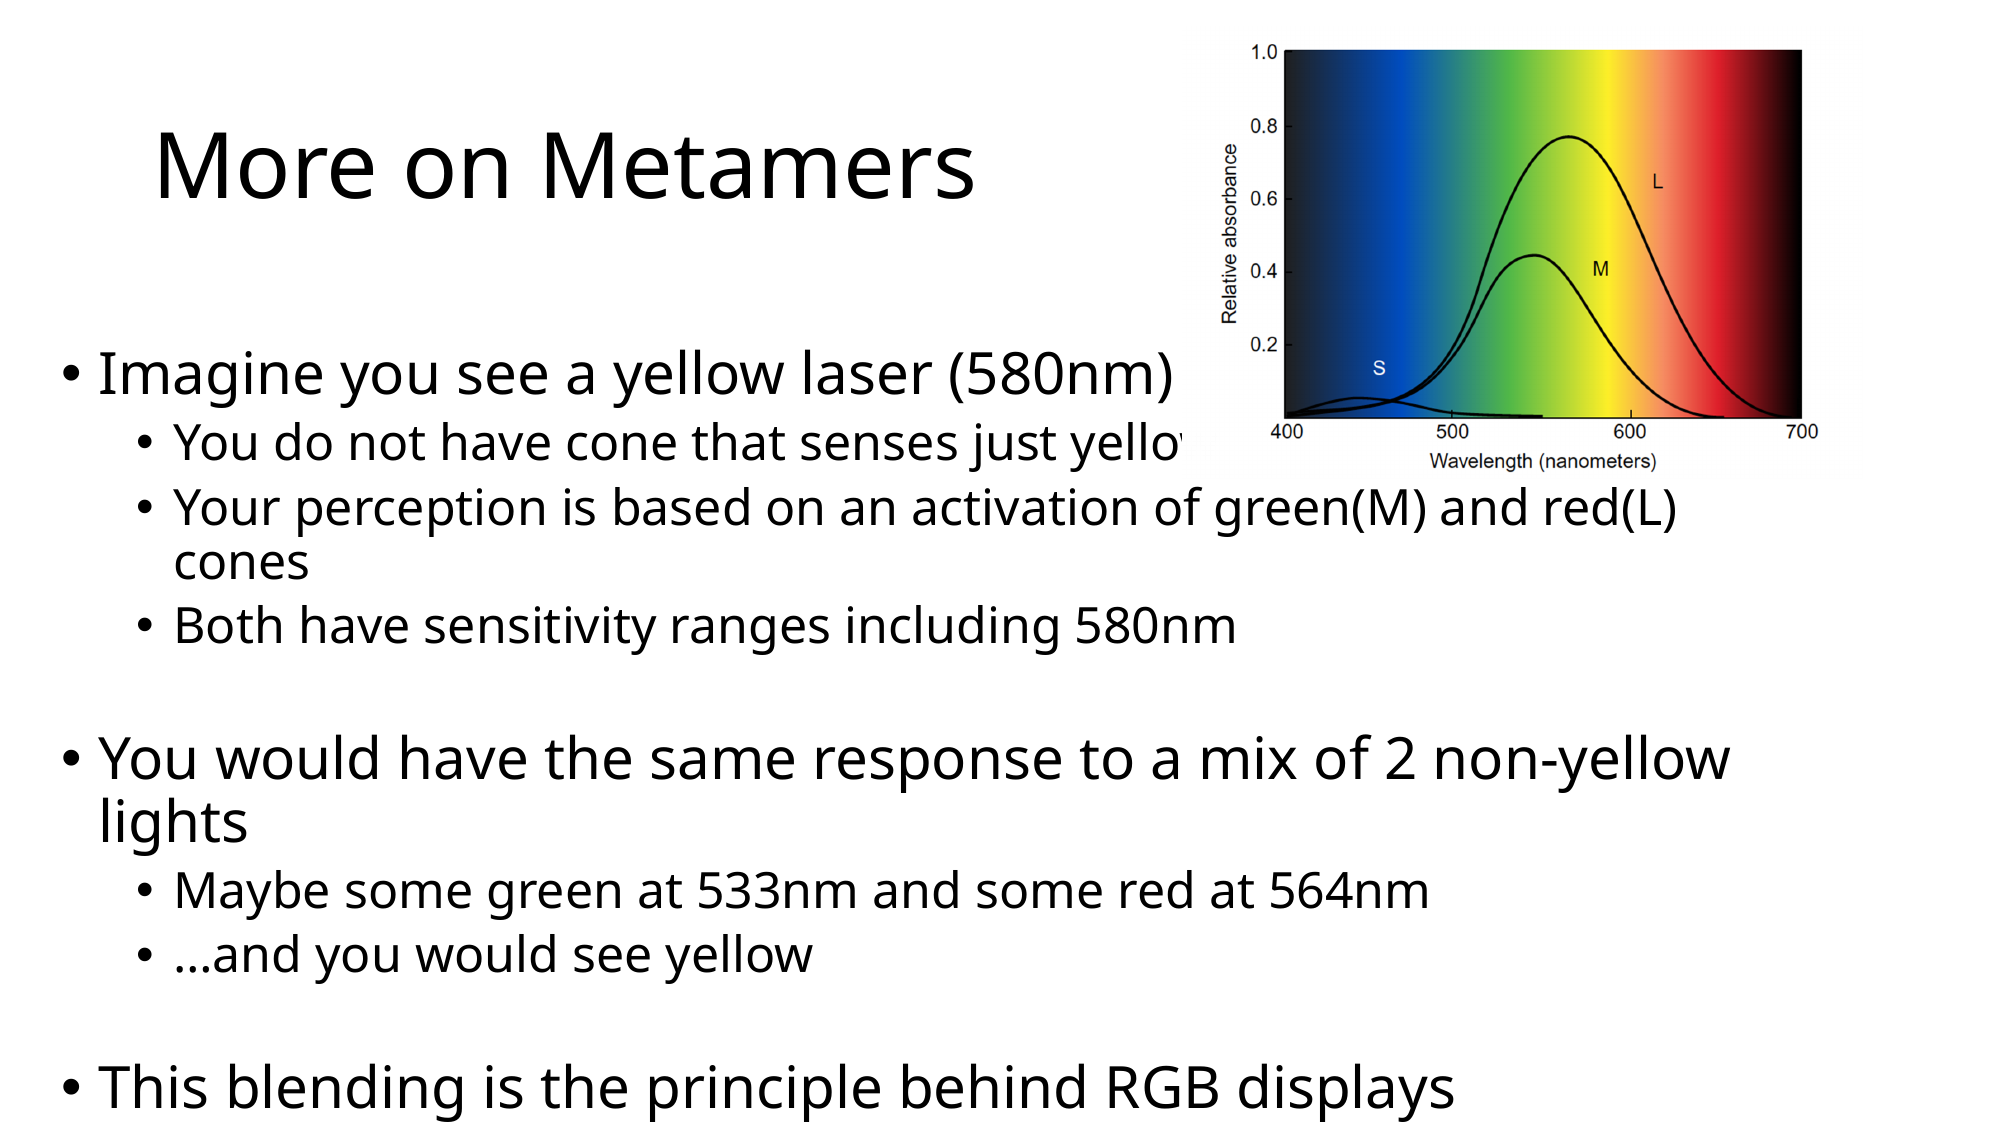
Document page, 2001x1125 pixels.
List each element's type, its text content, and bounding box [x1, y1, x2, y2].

picture [1182, 26, 1863, 479]
list Imagine you see a yellow laser (580nm) You do not have cone that senses just yellow Your perception is based on an activation of green(M) and red(L) cones Both have sensitivity ranges including 580nm You would have the same response to a mix of 2 non-yellow lights Maybe some green at 533nm and some red at 564nm …and you would see yellow This blending is the principle behind RGB displays [46, 336, 1837, 1051]
title More on Metamers [137, 59, 1182, 278]
